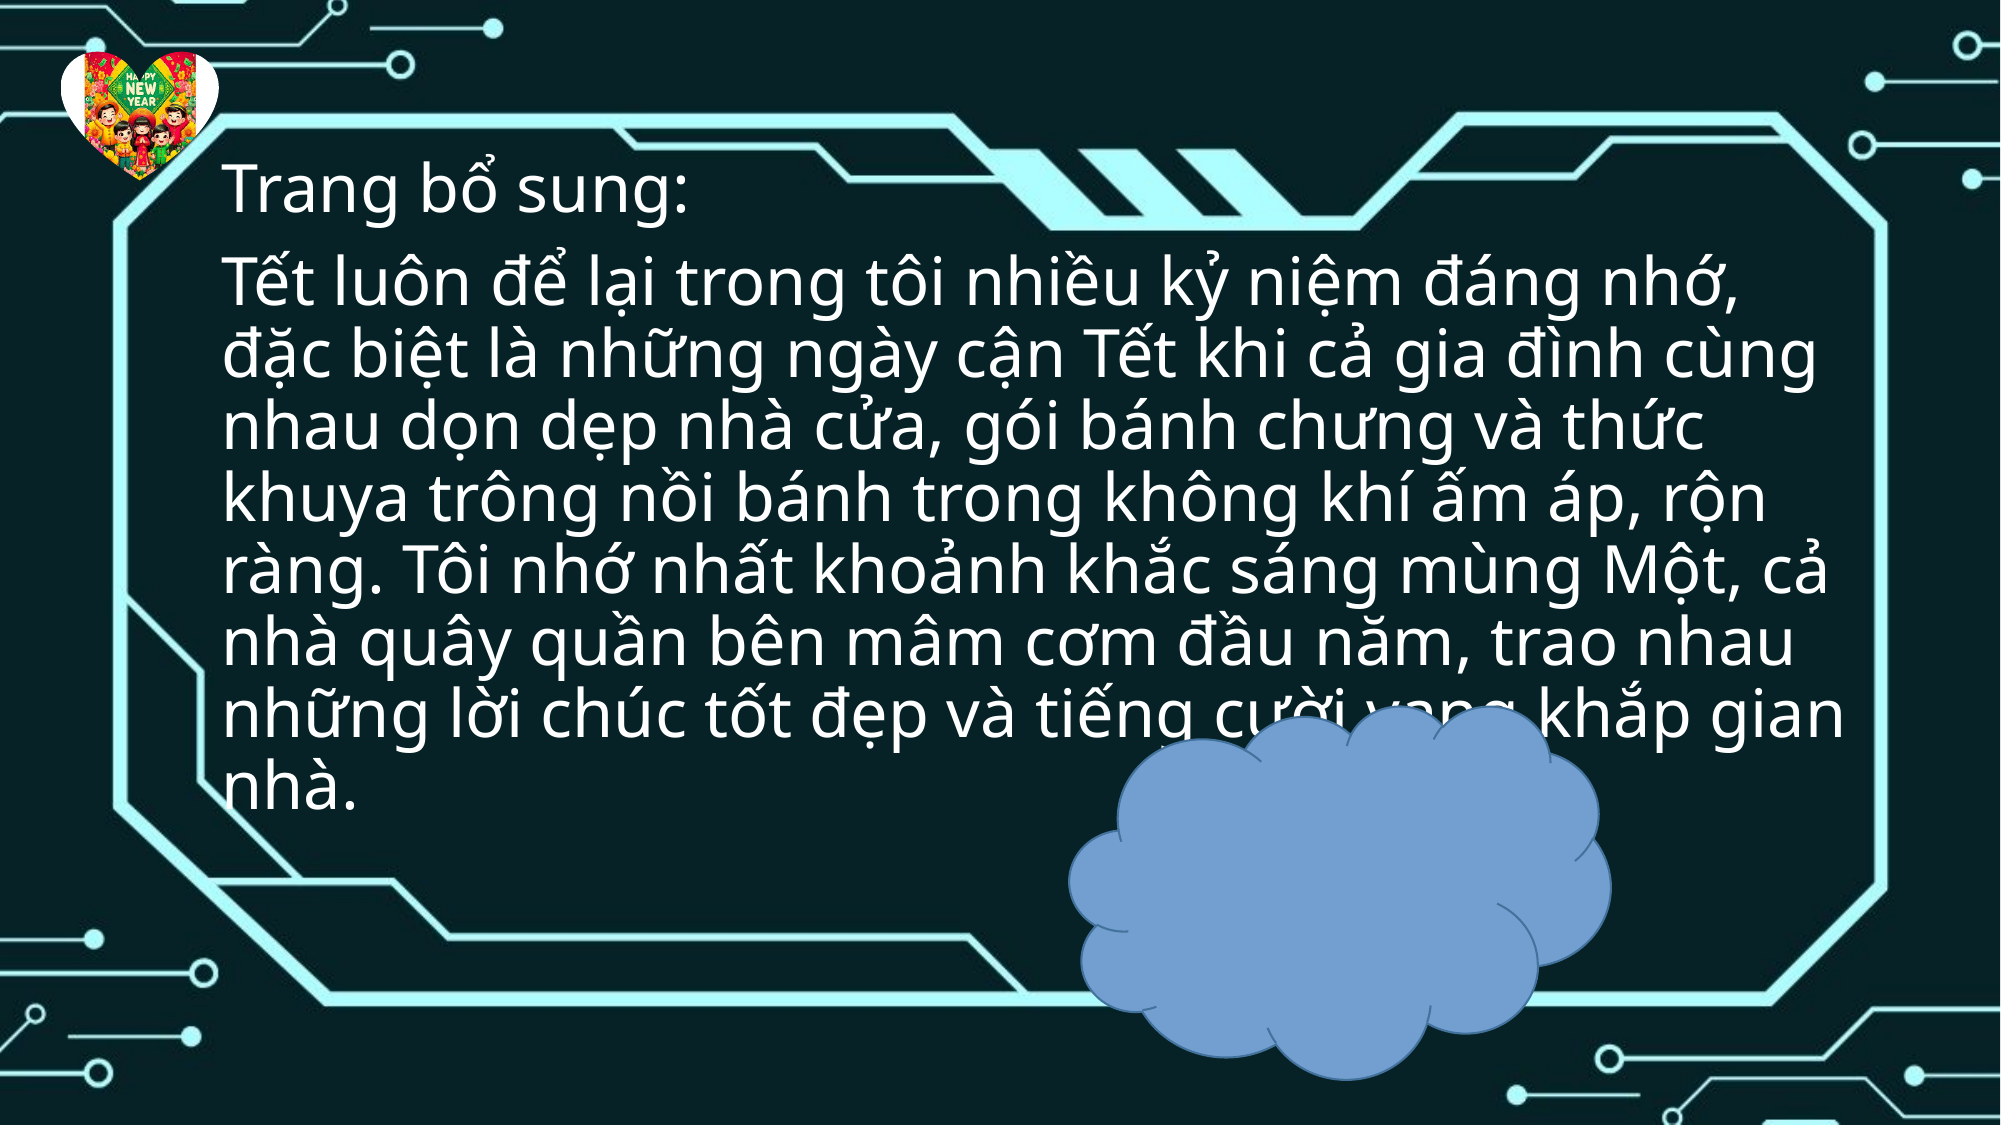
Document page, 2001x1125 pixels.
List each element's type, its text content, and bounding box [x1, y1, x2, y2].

text_box [59, 50, 220, 182]
list Trang bổ sung: Tết luôn để lại trong tôi nhiều kỷ niệm đáng nhớ, đặc biệt là những ngày cận Tết khi cả gia đình cùng nhau dọn dẹp nhà cửa, gói bánh chưng và thức khuya trông nồi bánh trong không khí ấm áp, rộn ràng. Tôi nhớ nhất khoảnh khắc sáng mùng Một, cả nhà quây quần bên mâm cơm đầu năm, trao nhau những lời chúc tốt đẹp và tiếng cười vang khắp gian nhà. [206, 147, 1873, 862]
picture [0, 0, 2001, 1125]
text_box [1068, 705, 1612, 1081]
